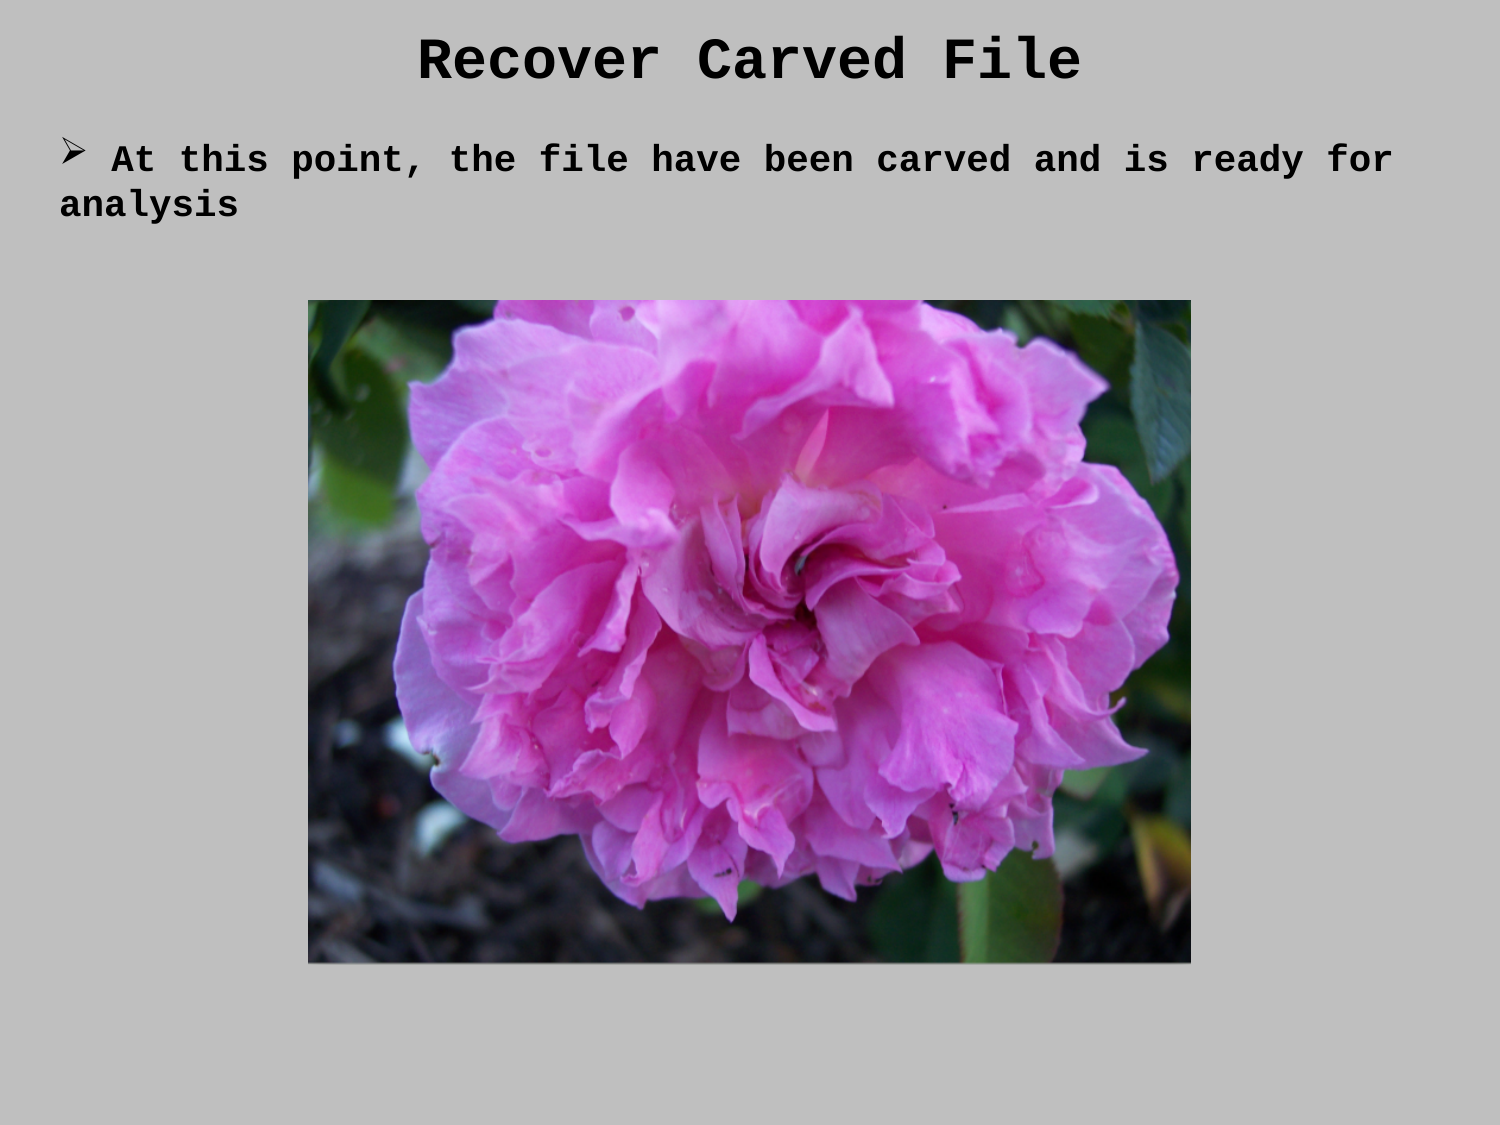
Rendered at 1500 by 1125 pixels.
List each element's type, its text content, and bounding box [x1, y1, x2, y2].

text_box At this point, the file have been carved and is ready for analysis [44, 126, 1500, 235]
picture [308, 300, 1192, 965]
text_box Recover Carved File [82, 7, 1418, 104]
